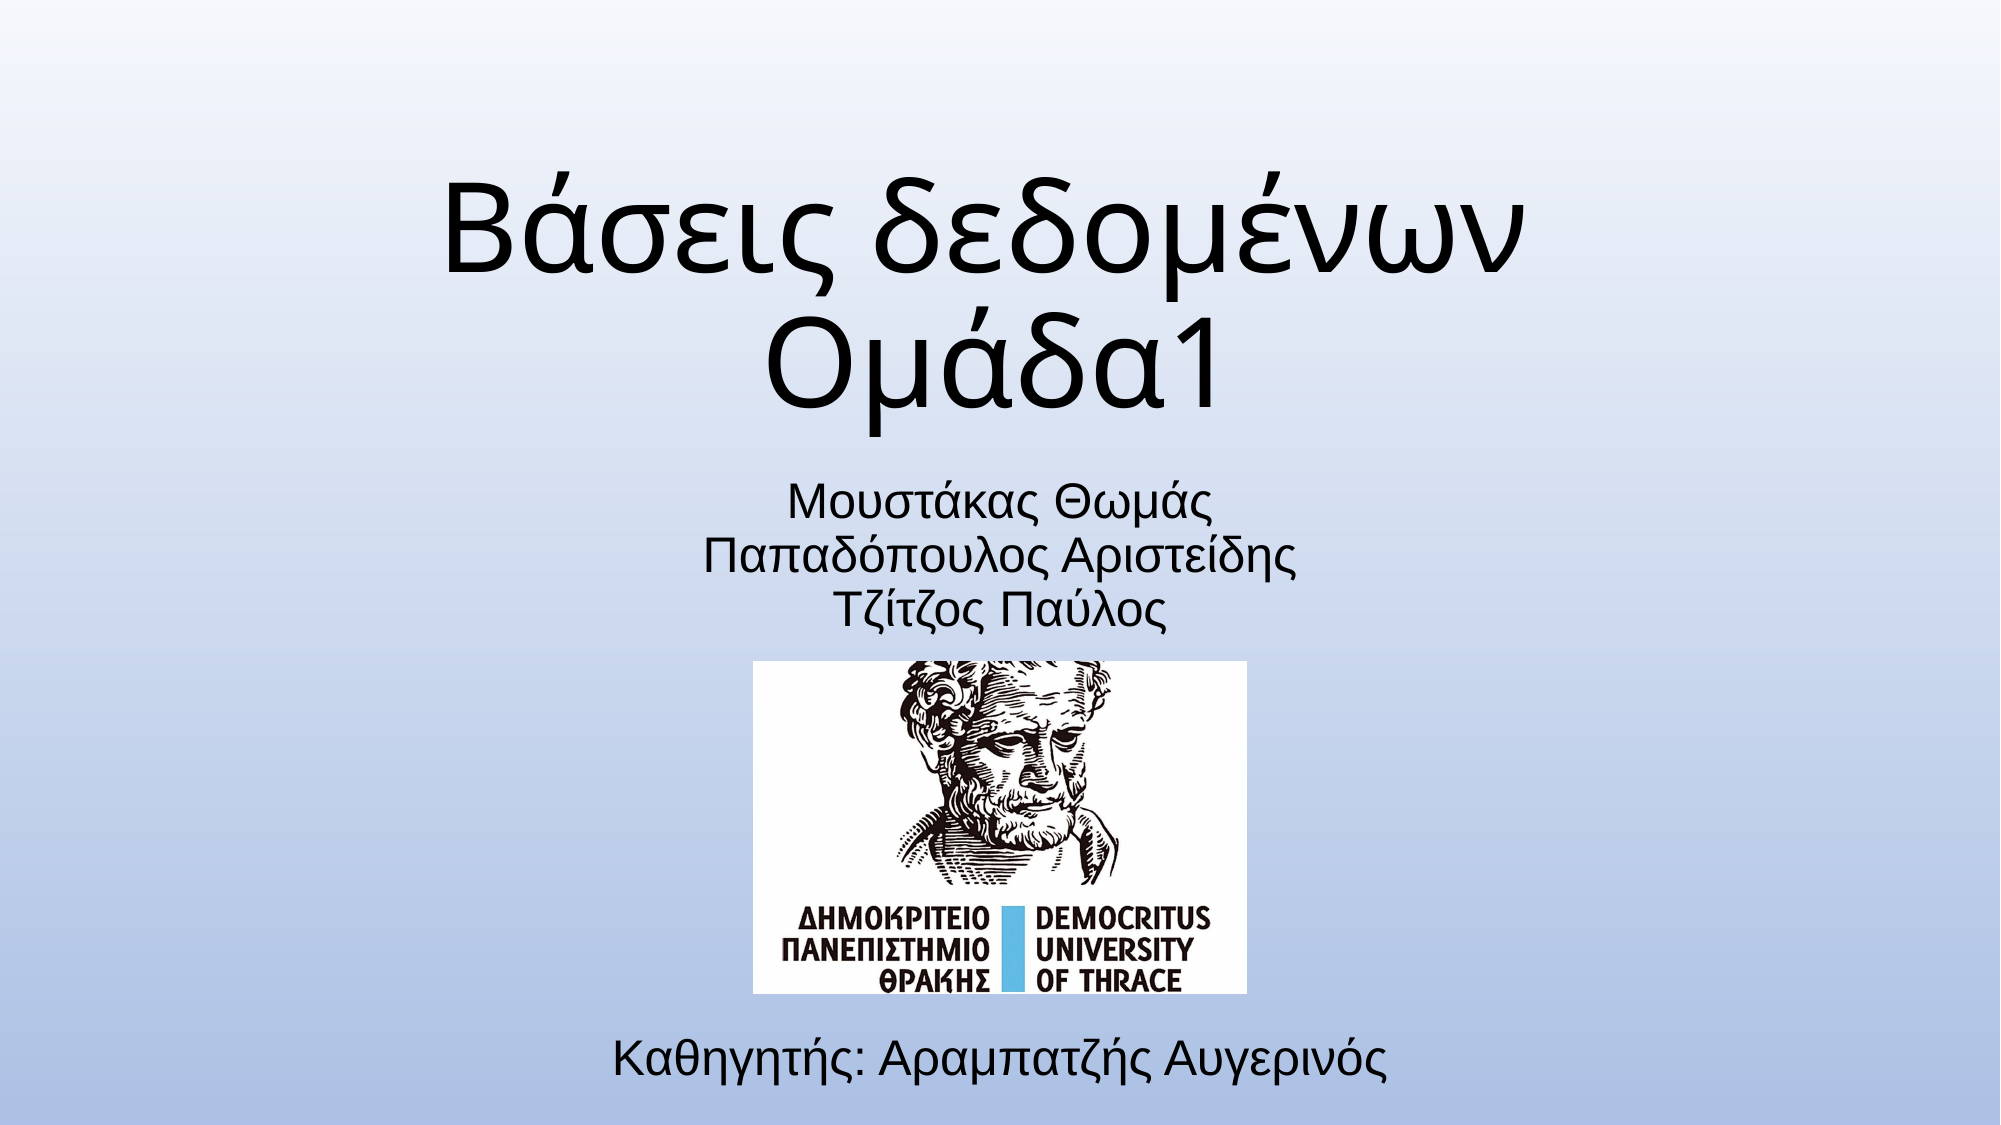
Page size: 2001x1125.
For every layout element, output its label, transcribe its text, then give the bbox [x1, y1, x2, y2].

picture [753, 661, 1247, 994]
subtitle Μουστάκας Θωμάς Παπαδόπουλος Αριστείδης Τζίτζος Παύλος Καθηγητής: Αραμπατζής Αυγερινός [249, 468, 1750, 1125]
title Βάσεις δεδομένων Ομάδα1 [249, 50, 1750, 442]
